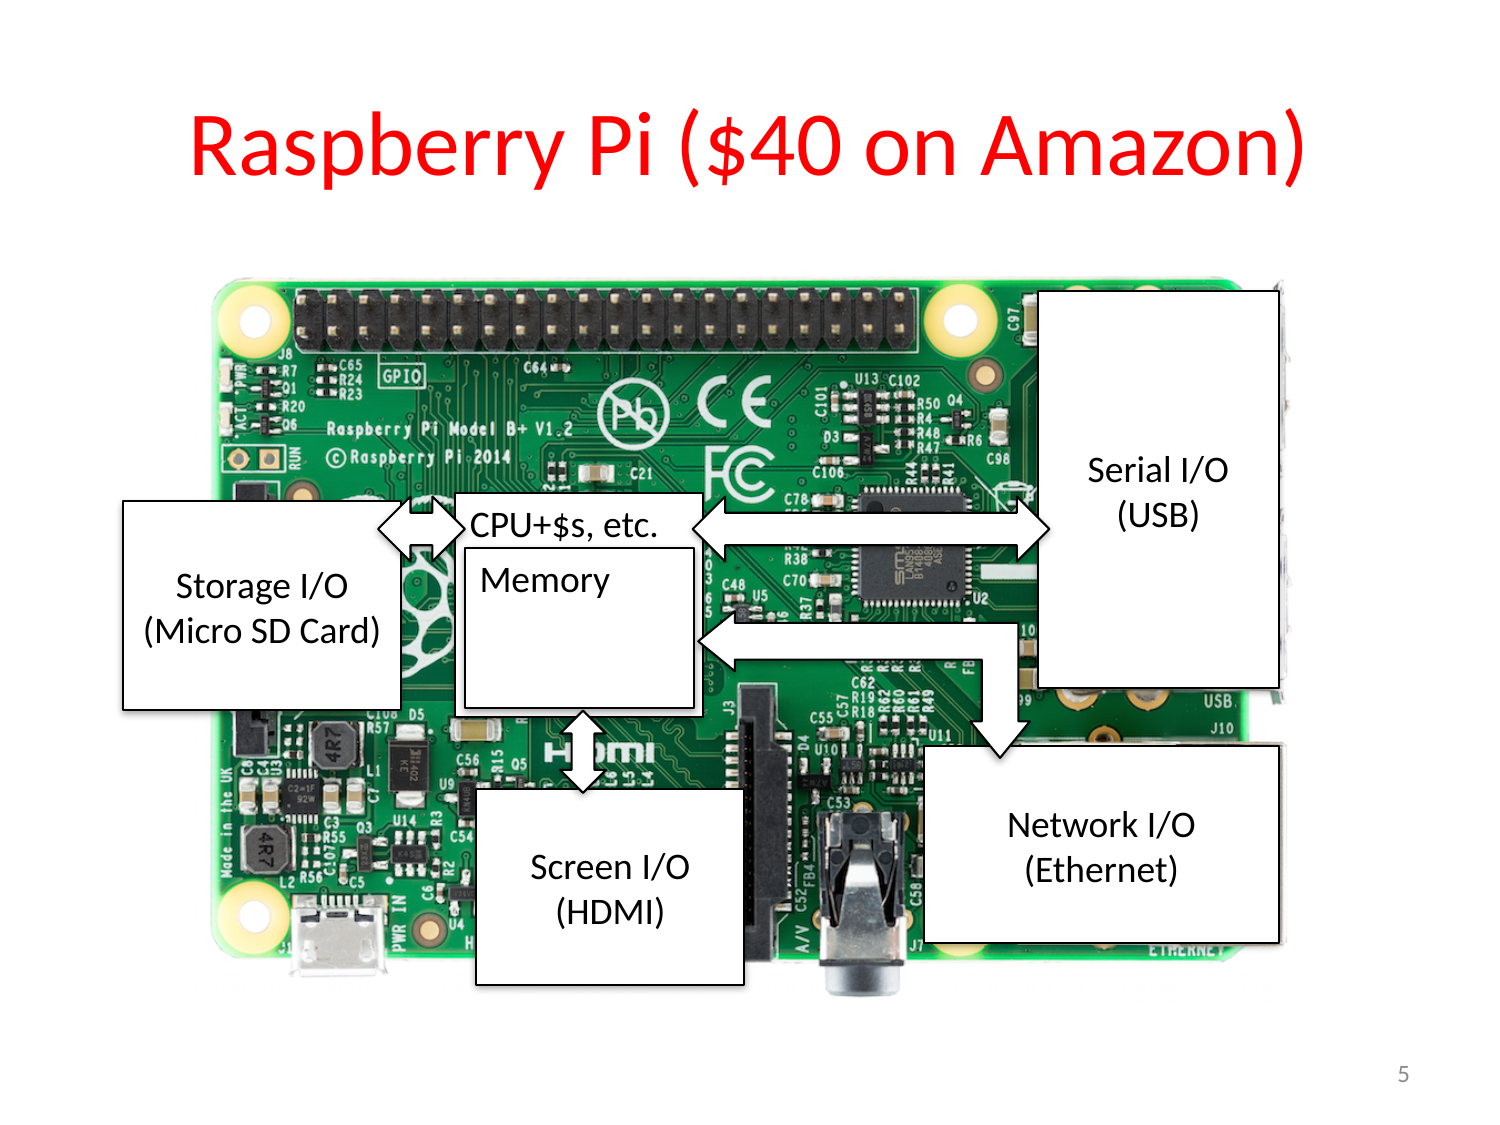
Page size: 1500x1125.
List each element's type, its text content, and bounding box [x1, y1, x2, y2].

slide_number 5 [1074, 1042, 1425, 1103]
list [74, 262, 1426, 1006]
title Raspberry Pi ($40 on Amazon) [75, 45, 1425, 233]
